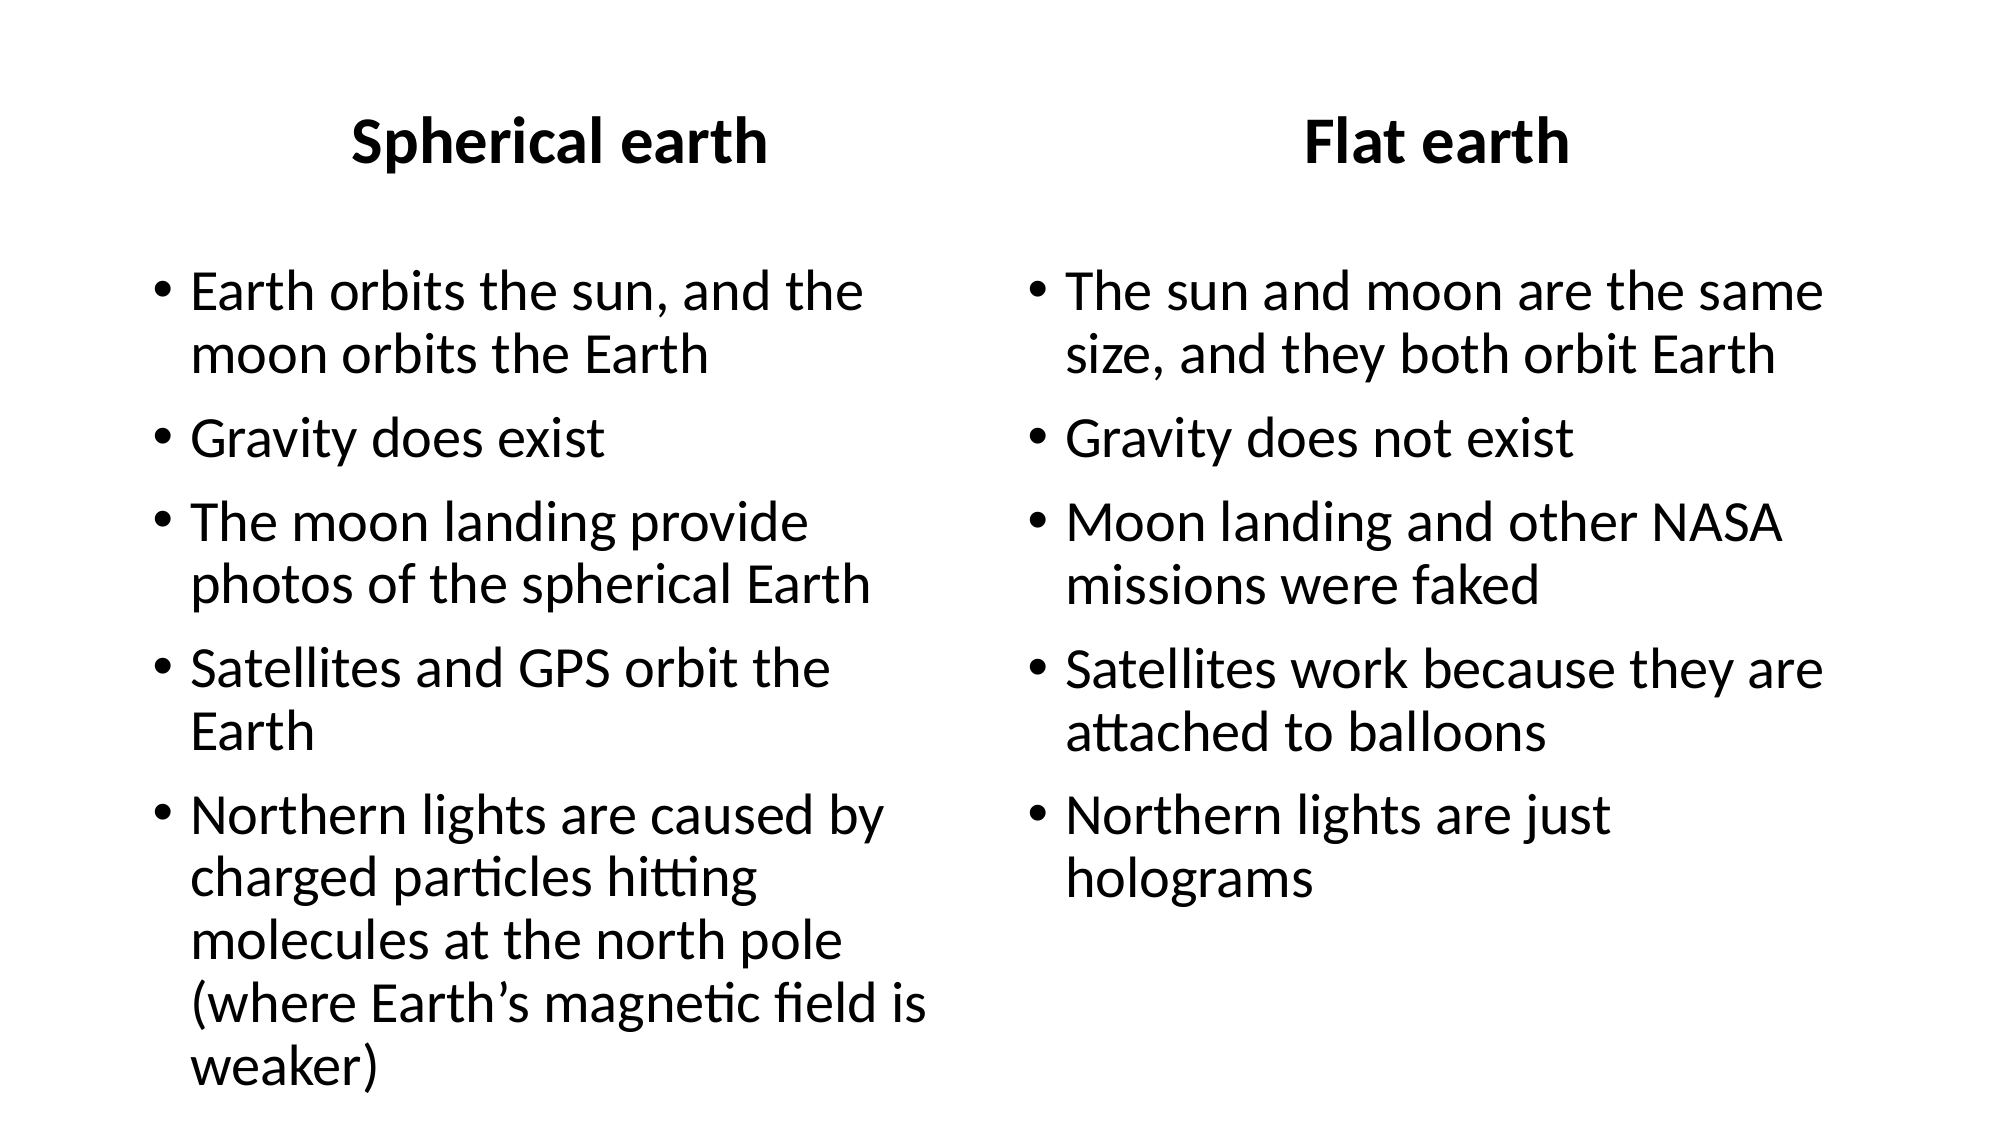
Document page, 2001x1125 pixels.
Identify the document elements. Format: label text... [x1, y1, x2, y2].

list Flat earth [1012, 50, 1863, 186]
list The sun and moon are the same size, and they both orbit Earth Gravity does not exist Moon landing and other NASA missions were faked Satellites work because they are attached to balloons Northern lights are just holograms [1012, 253, 1863, 1016]
list Earth orbits the sun, and the moon orbits the Earth Gravity does exist The moon landing provide photos of the spherical Earth Satellites and GPS orbit the Earth Northern lights are caused by charged particles hitting molecules at the north pole (where Earth’s magnetic field is weaker) [137, 253, 984, 1125]
list Spherical earth [137, 50, 984, 186]
